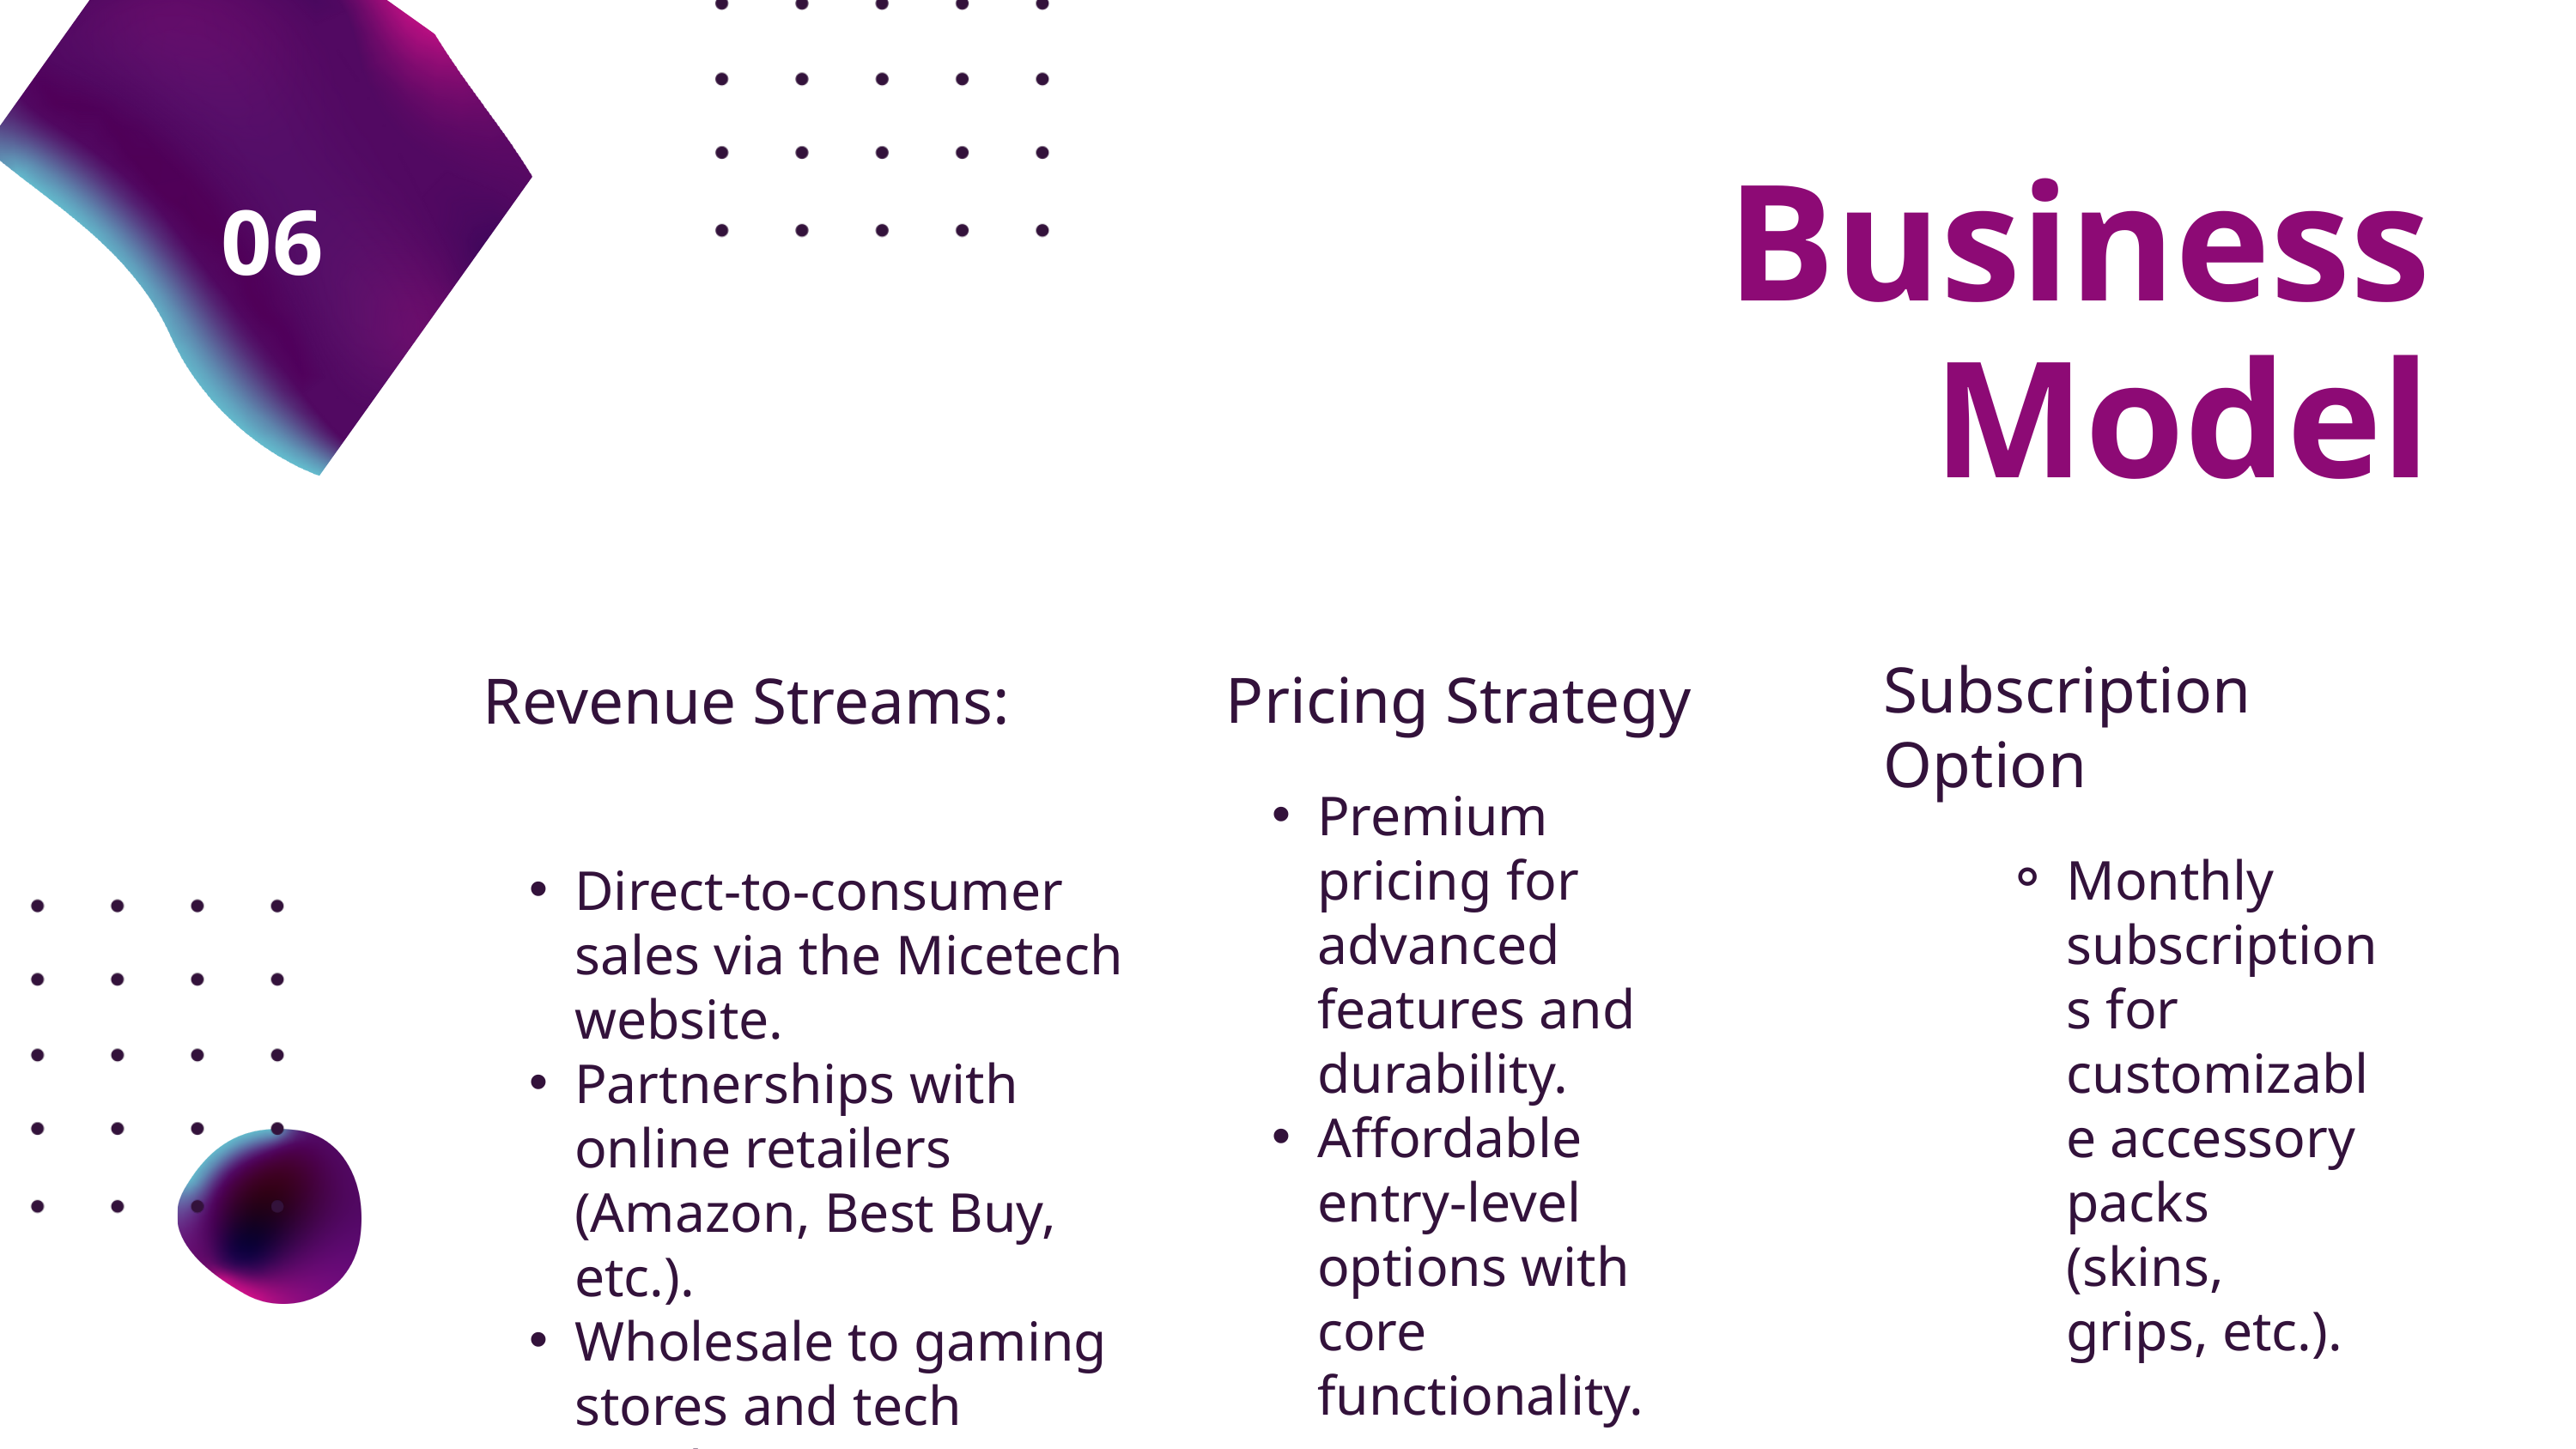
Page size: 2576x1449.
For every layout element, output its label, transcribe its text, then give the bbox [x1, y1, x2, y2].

text_box [0, 0, 568, 489]
text_box [707, 0, 1054, 241]
text_box Business Model [1225, 155, 2432, 510]
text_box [1883, 650, 2379, 1361]
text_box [483, 661, 1163, 1436]
text_box [177, 1129, 361, 1304]
text_box [0, 894, 289, 1217]
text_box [1225, 661, 1722, 1361]
text_box 06 [221, 194, 336, 293]
